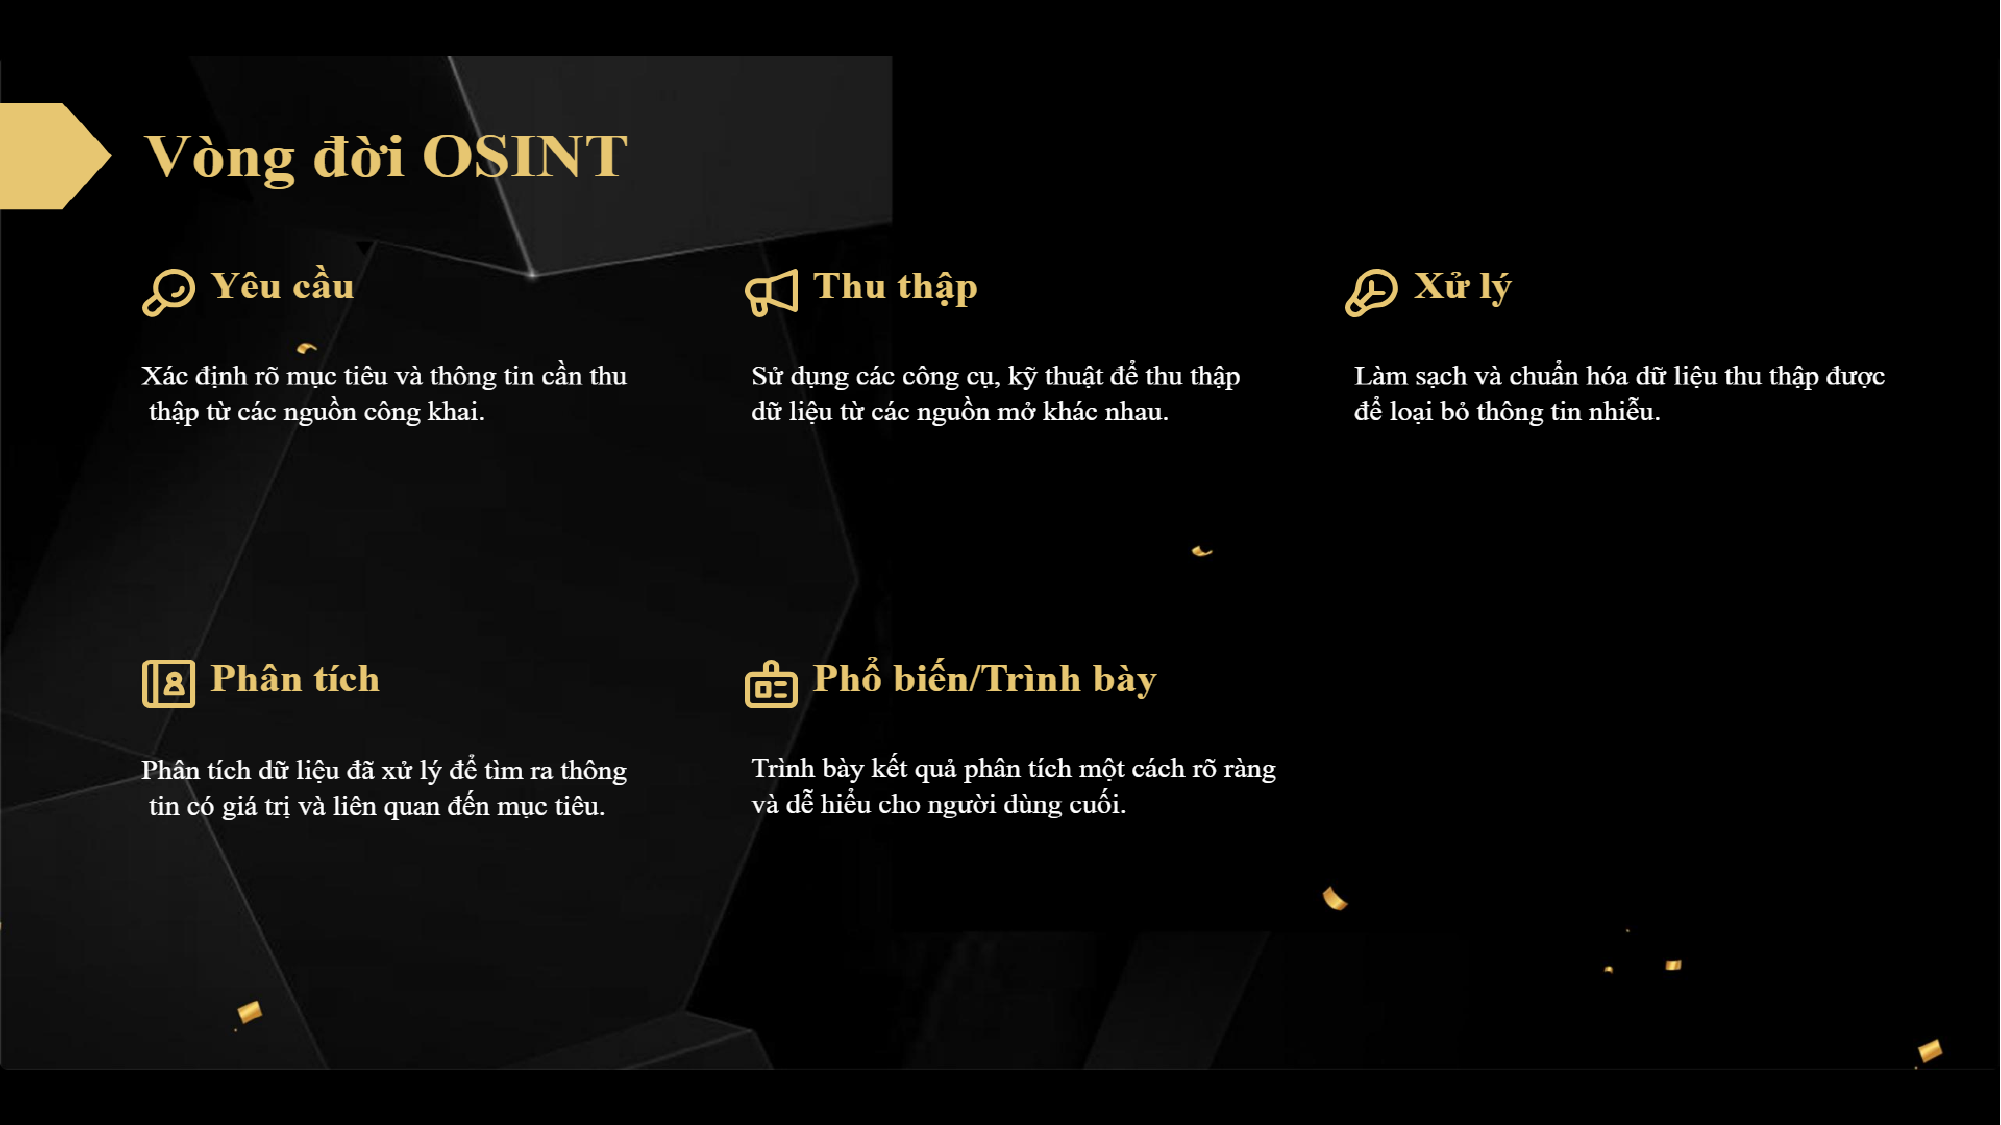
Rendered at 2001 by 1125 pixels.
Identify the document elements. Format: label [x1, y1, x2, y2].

list [0, 0, 2000, 1125]
